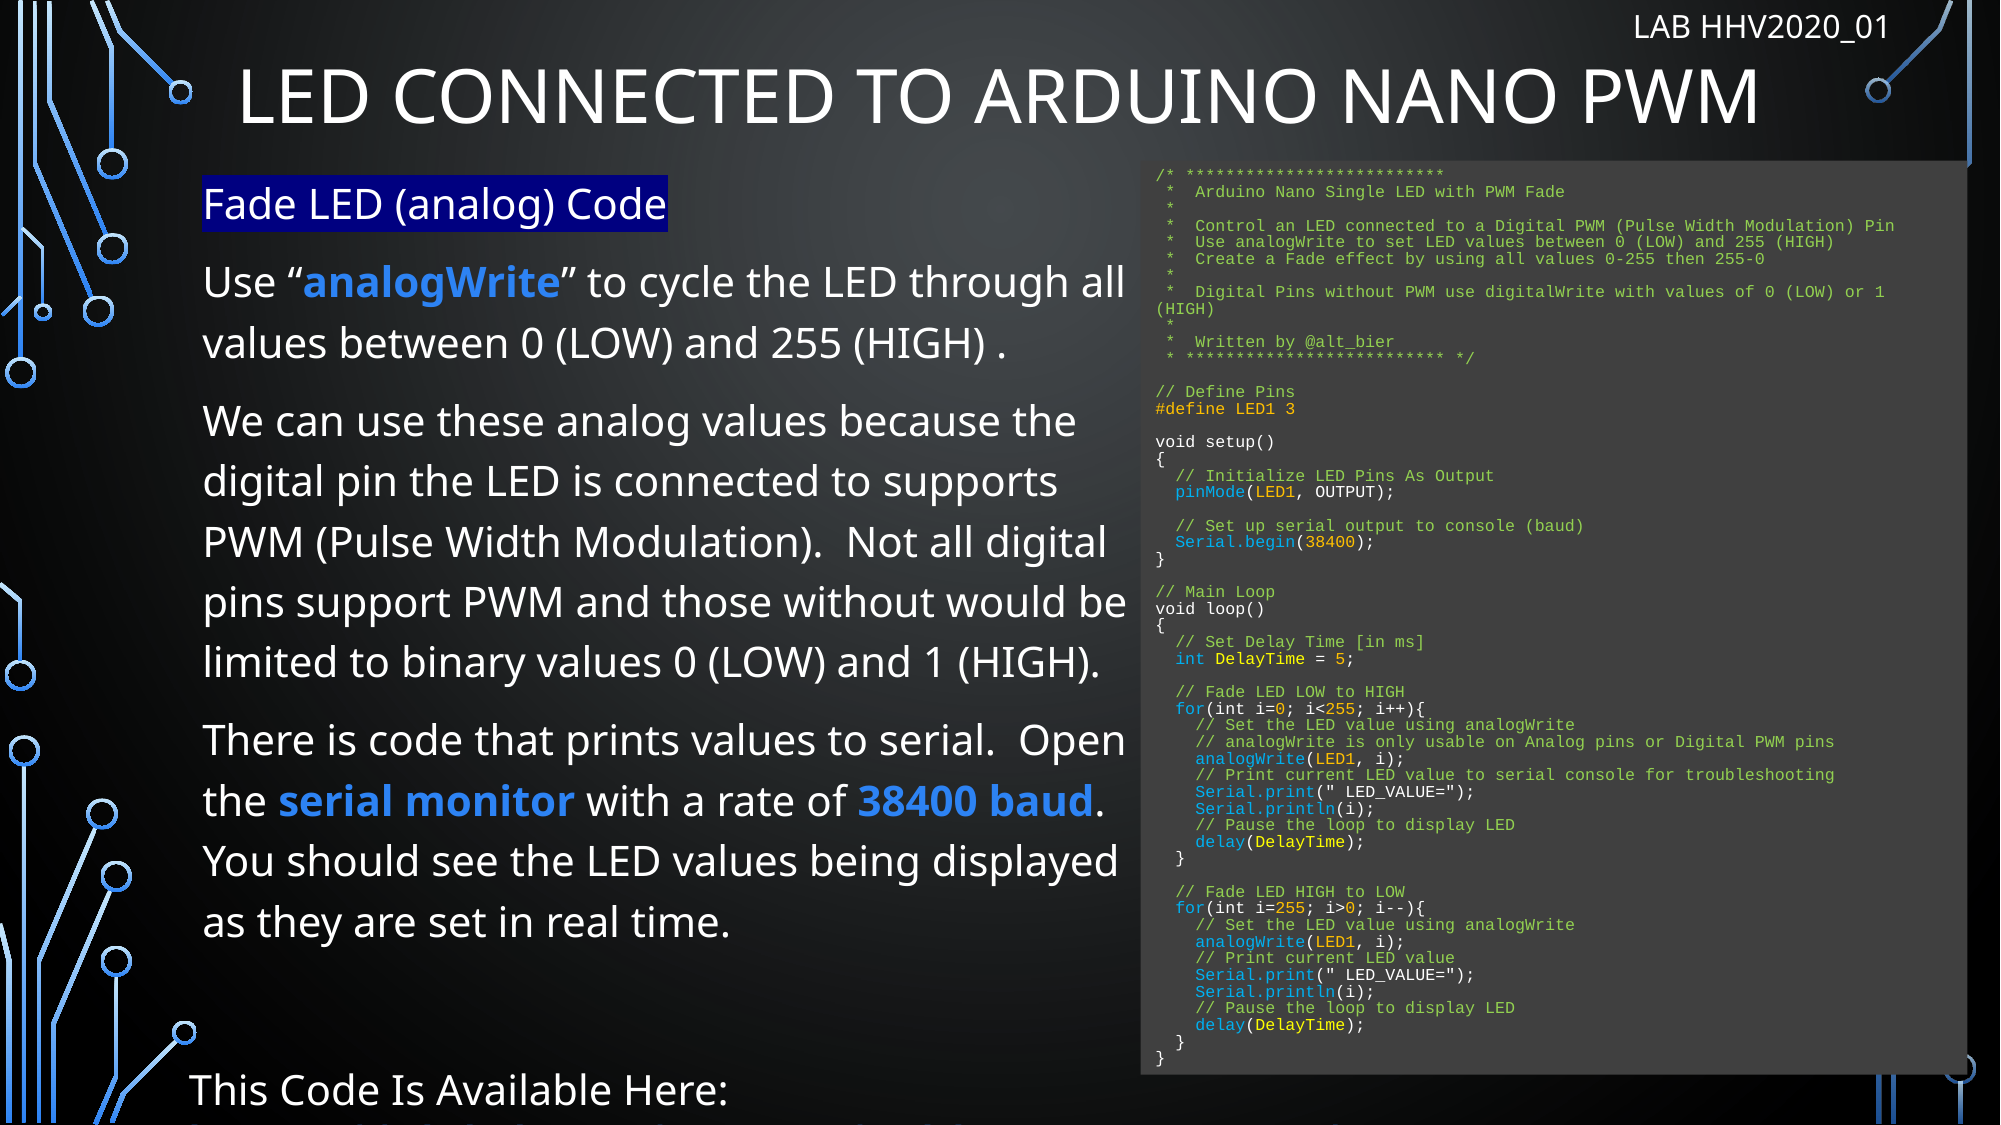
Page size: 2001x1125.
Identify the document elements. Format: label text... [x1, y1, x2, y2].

title LED connected to Arduino Nano PWM [187, 37, 1813, 160]
text_box /* ************************** * Arduino Nano Single LED with PWM Fade * * Control an LED connected to a Digital PWM (Pulse Width Modulation) Pin * Use analogWrite to set LED values between 0 (LOW) and 255 (HIGH) * Create a Fade effect by using all values 0-255 then 255-0 * * Digital Pins without PWM use digitalWrite with values of 0 (LOW) or 1 (HIGH) * * Written by @alt_bier * ************************** */ // Define Pins #define LED1 3 void setup() { // Initialize LED Pins As Output pinMode(LED1, OUTPUT); // Set up serial output to console (baud) Serial.begin(38400); } // Main Loop void loop() { // Set Delay Time [in ms] int DelayTime = 5; // Fade LED LOW to HIGH for(int i=0; i<255; i++){ // Set the LED value using analogWrite // analogWrite is only usable on Analog pins or Digital PWM pins analogWrite(LED1, i); // Print current LED value to serial console for troubleshooting Serial.print(" LED_VALUE="); Serial.println(i); // Pause the loop to display LED delay(DelayTime); } // Fade LED HIGH to LOW for(int i=255; i>0; i--){ // Set the LED value using analogWrite analogWrite(LED1, i); // Print current LED value Serial.print(" LED_VALUE="); Serial.println(i); // Pause the loop to display LED delay(DelayTime); } } [1140, 160, 1968, 1075]
text_box This Code Is Available Here: https://github.com/gowenrw/BSidesDFW_2020_HHV/ [174, 1056, 1857, 1125]
text_box LAB HHV2020_01 [1591, 3, 1908, 54]
list Fade LED (analog) Code Use “analogWrite” to cycle the LED through all values between 0 (LOW) and 255 (HIGH) . We can use these analog values because the digital pin the LED is connected to supports PWM (Pulse Width Modulation). Not all digital pins support PWM and those without would be limited to binary values 0 (LOW) and 1 (HIGH). There is code that prints values to serial. Open the serial monitor with a rate of 38400 baud. You should see the LED values being displayed as they are set in real time. [187, 160, 1140, 1007]
